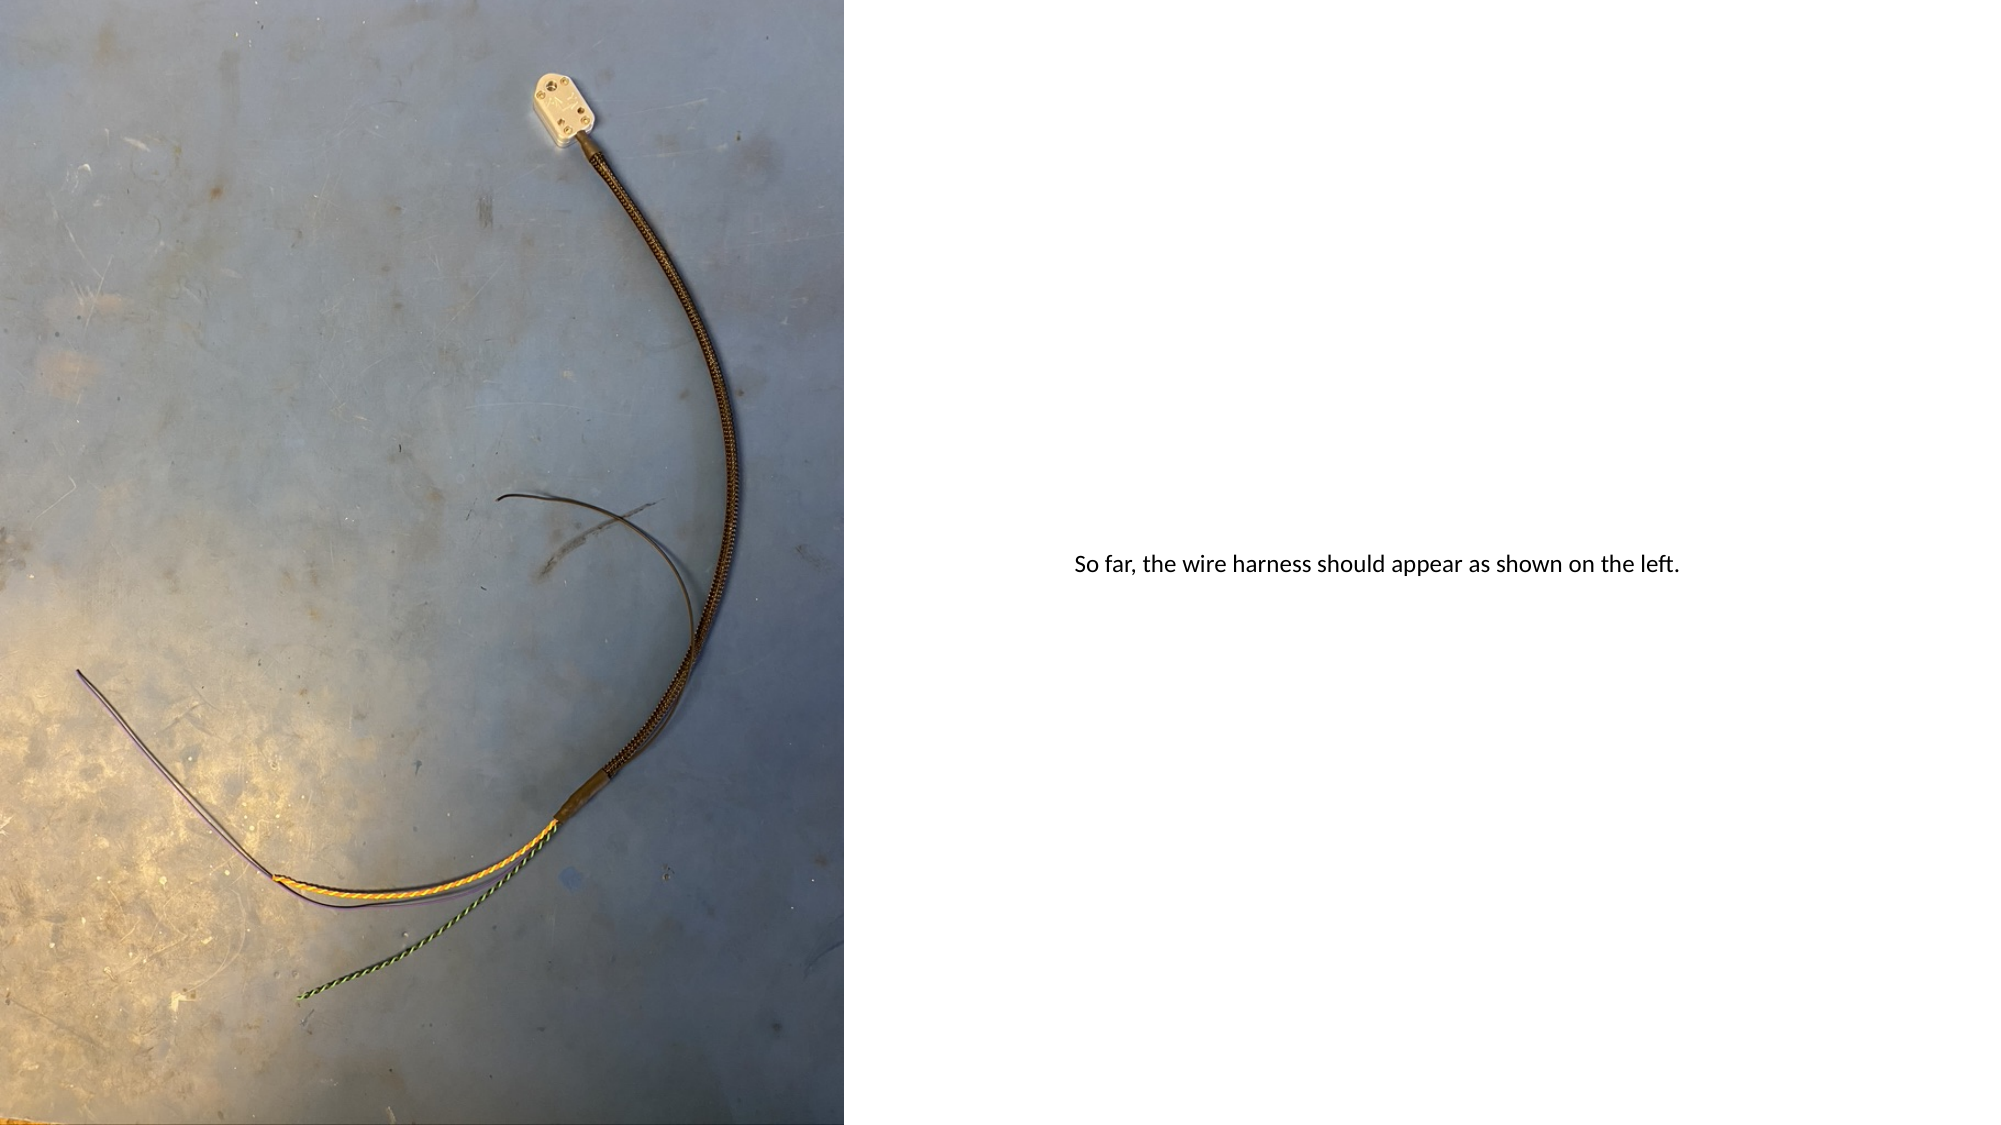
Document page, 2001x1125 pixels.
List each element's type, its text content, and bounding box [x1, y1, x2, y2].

text_box So far, the wire harness should appear as shown on the left. [999, 539, 1762, 585]
picture [0, 0, 844, 1125]
